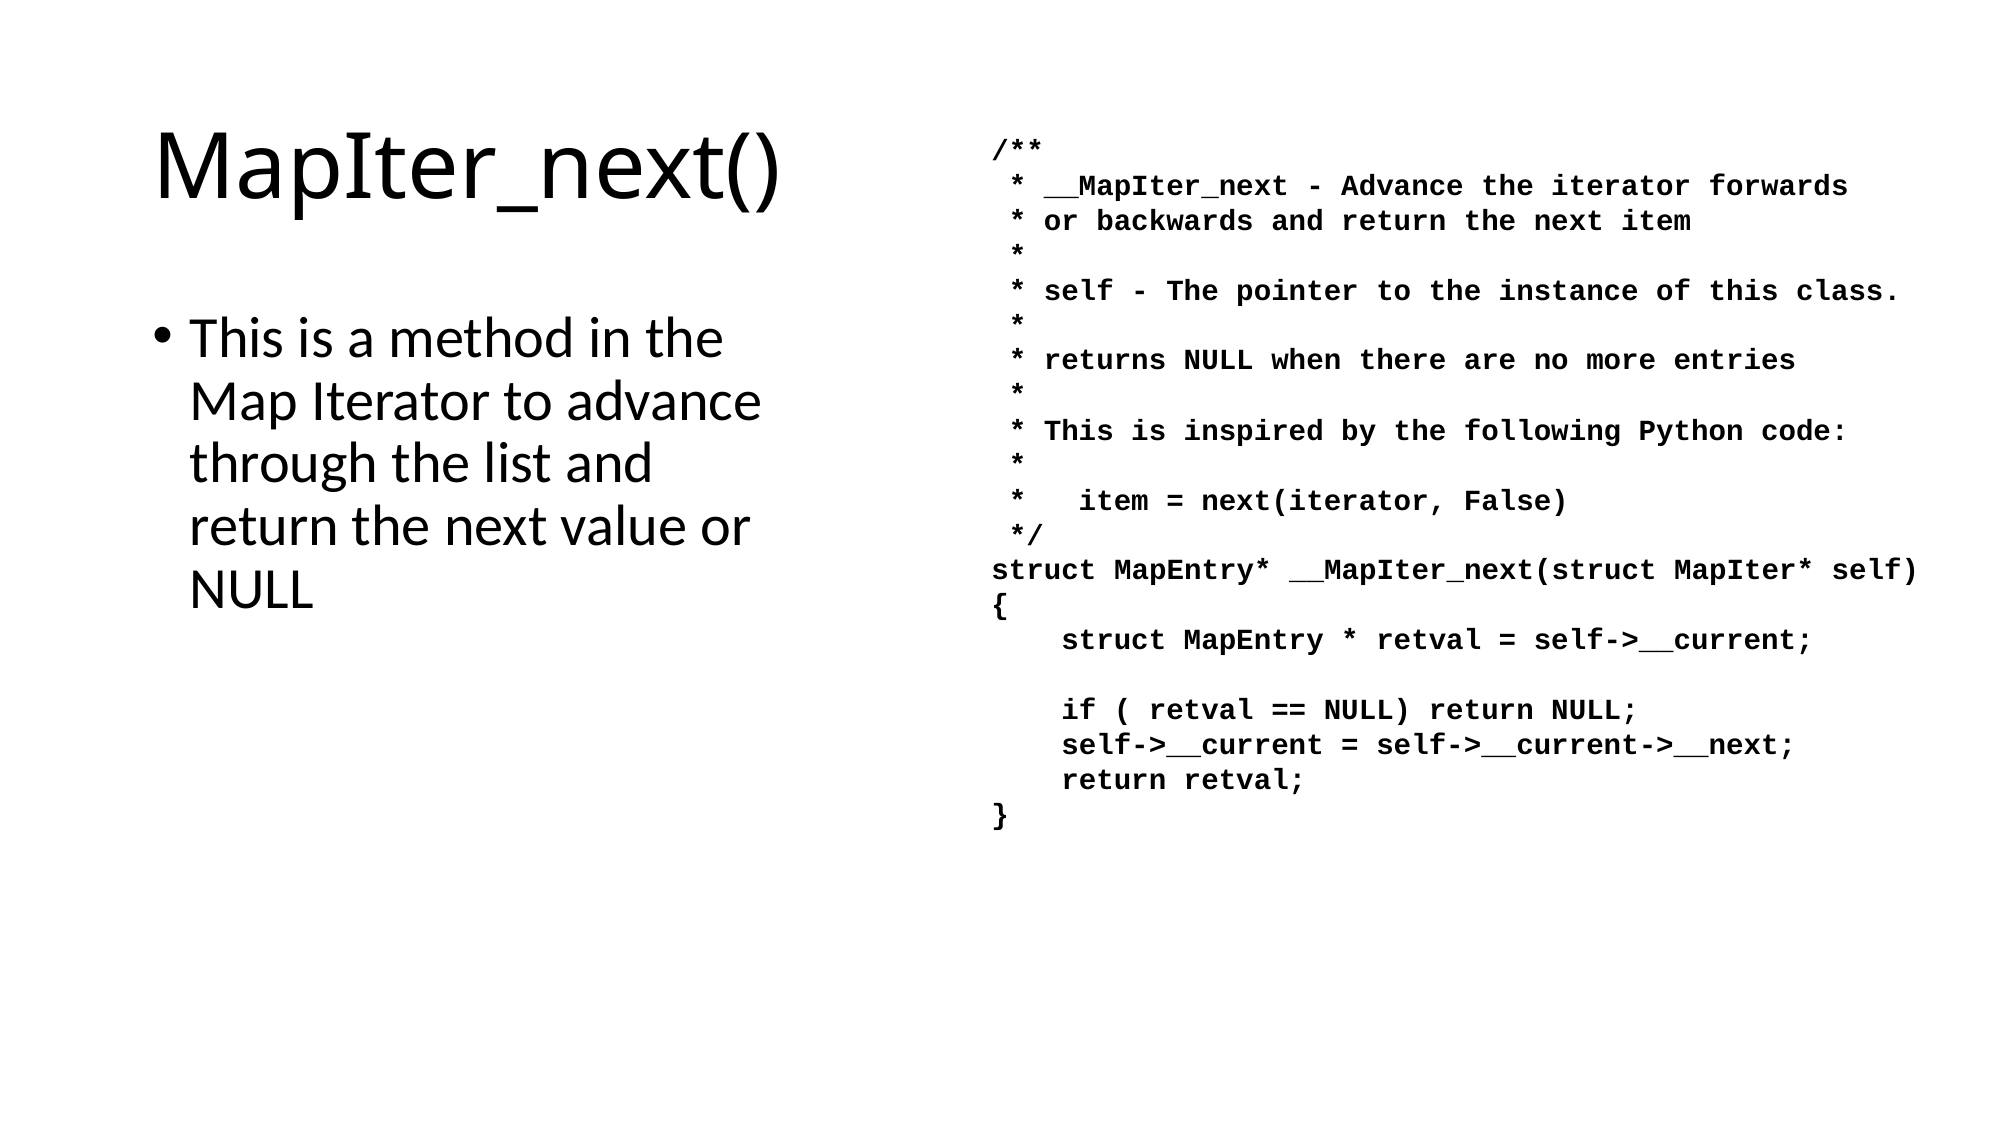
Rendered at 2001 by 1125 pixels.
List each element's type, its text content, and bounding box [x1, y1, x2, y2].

text_box /** * __MapIter_next - Advance the iterator forwards * or backwards and return the next item * * self - The pointer to the instance of this class. * * returns NULL when there are no more entries * * This is inspired by the following Python code: * * item = next(iterator, False) */ struct MapEntry* __MapIter_next(struct MapIter* self) { struct MapEntry * retval = self->__current; if ( retval == NULL) return NULL; self->__current = self->__current->__next; return retval; } [976, 123, 1934, 838]
list This is a method in the Map Iterator to advance through the list and return the next value or NULL [137, 299, 793, 1014]
title MapIter_next() [137, 59, 1000, 278]
